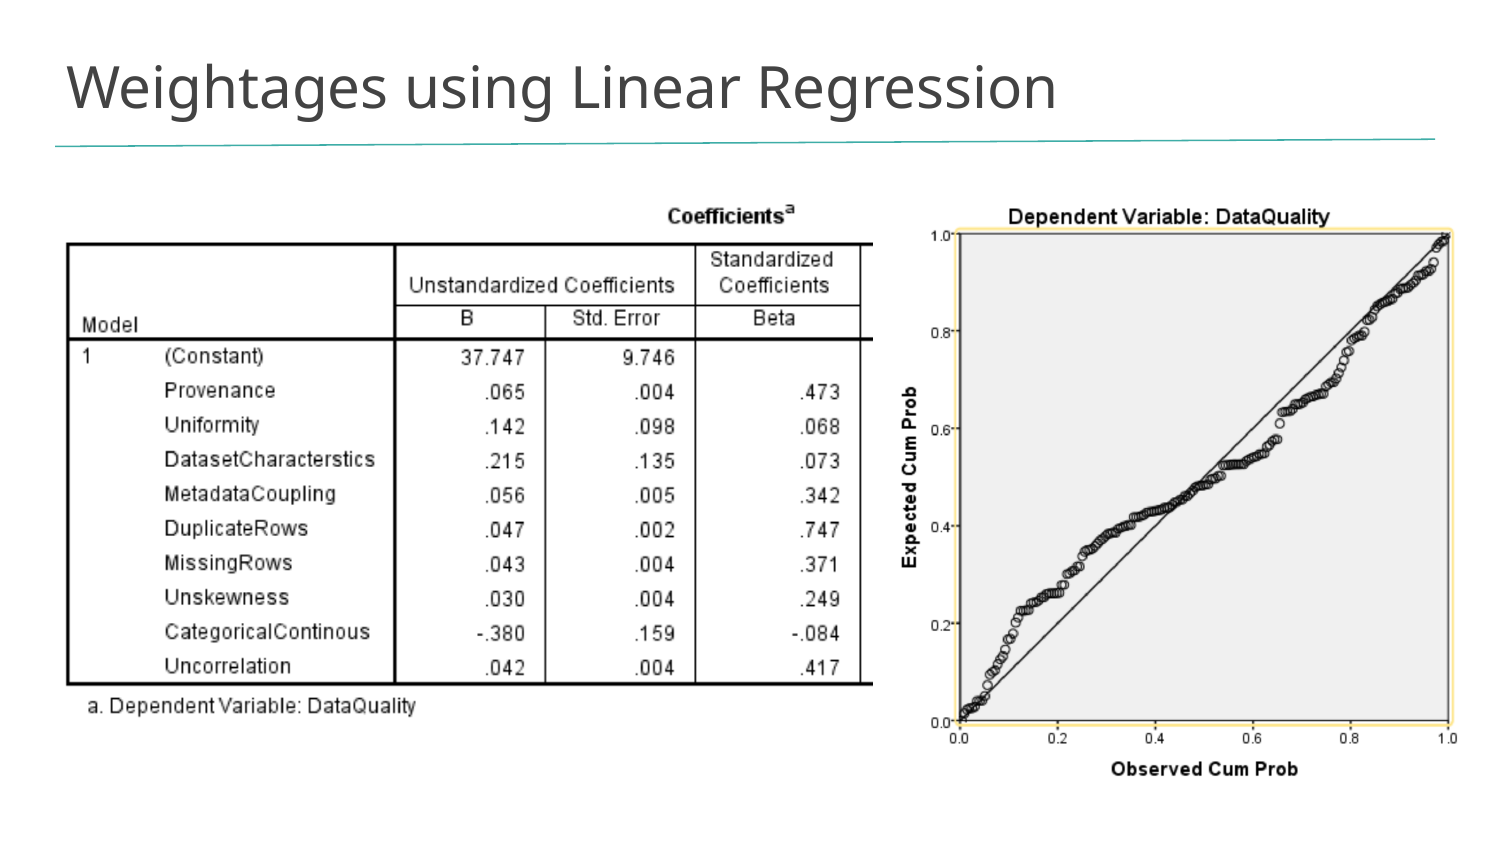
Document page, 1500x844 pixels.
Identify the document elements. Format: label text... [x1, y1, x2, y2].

picture [893, 197, 1472, 783]
picture [50, 187, 874, 727]
title Weightages using Linear Regression [51, 35, 1449, 130]
